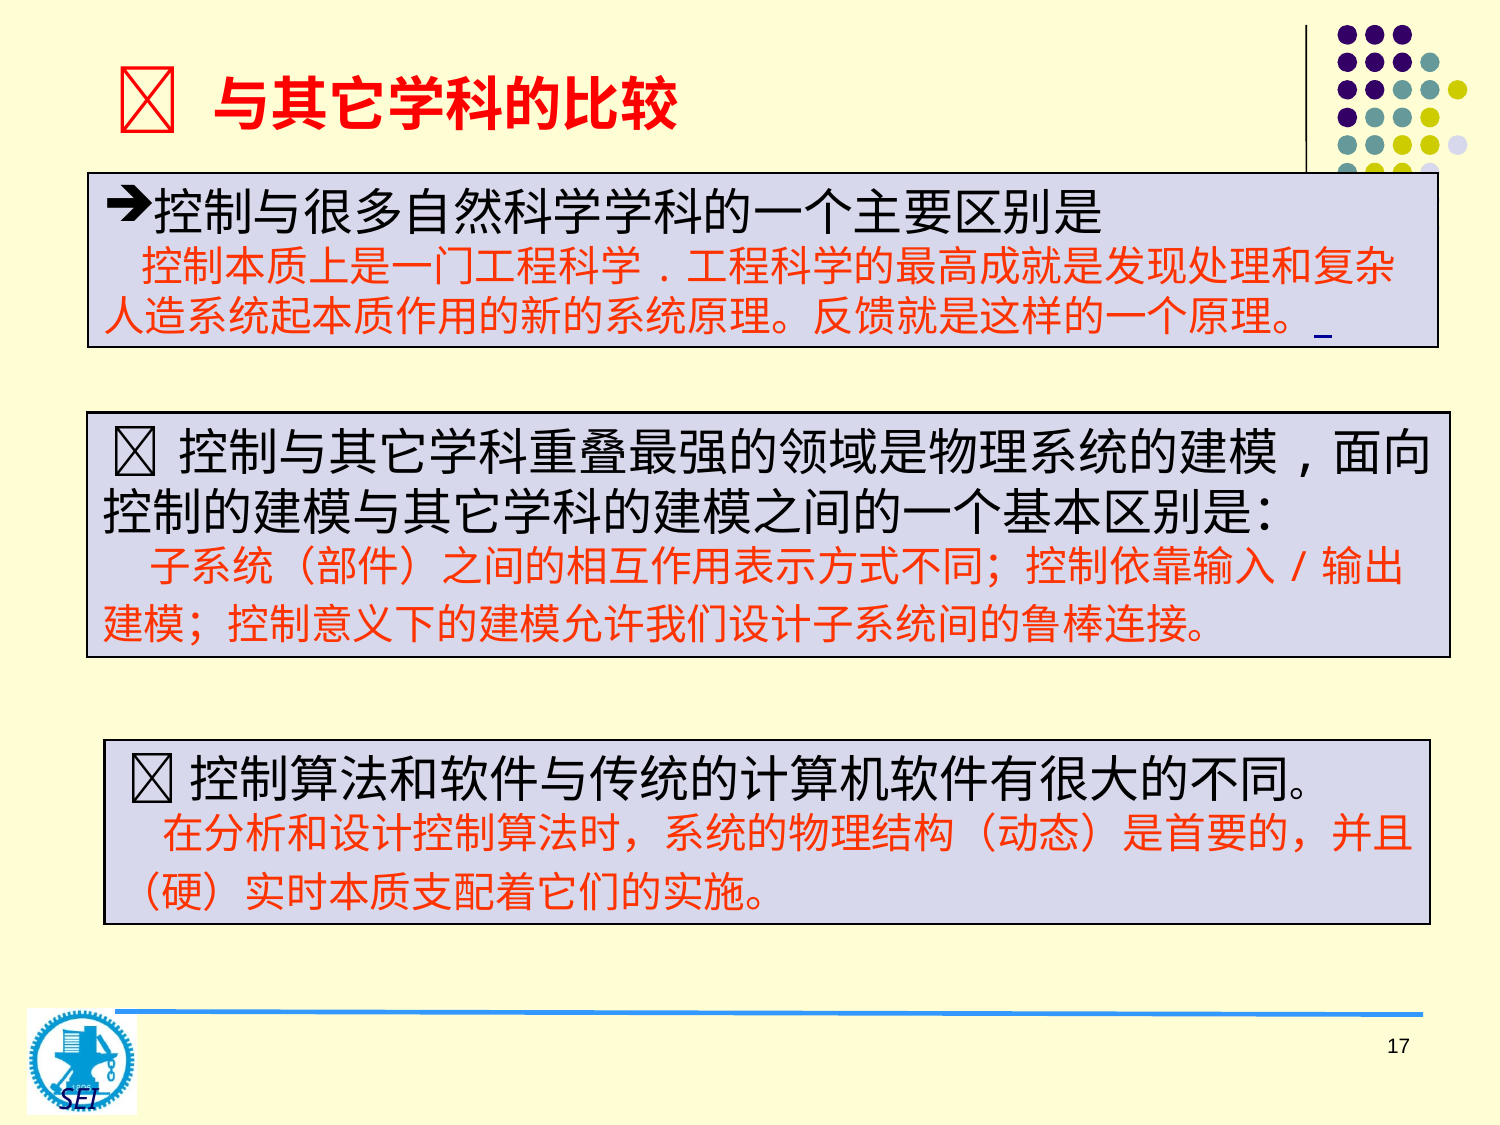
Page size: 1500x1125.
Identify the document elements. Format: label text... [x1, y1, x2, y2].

picture [27, 1008, 137, 1115]
text_box  与其它学科的比较 [99, 51, 694, 147]
text_box 控制算法和软件与传统的计算机软件有很大的不同。 在分析和设计控制算法时，系统的物理结构（动态）是首要的，并且 （硬）实时本质支配着它们的实施。 [104, 739, 1430, 925]
text_box 控制与很多自然科学学科的一个主要区别是 控制本质上是一门工程科学.工程科学的最高成就是发现处理和复杂人造系统起本质作用的新的系统原理。反馈就是这样的一个原理。 [88, 172, 1439, 348]
text_box  控制与其它学科重叠最强的领域是物理系统的建模,面向控制的建模与其它学科的建模之间的一个基本区别是： 子系统（部件）之间的相互作用表示方式不同；控制依靠输入/输出建模；控制意义下的建模允许我们设计子系统间的鲁棒连接。 [87, 412, 1450, 658]
slide_number 17 [1074, 1024, 1426, 1101]
